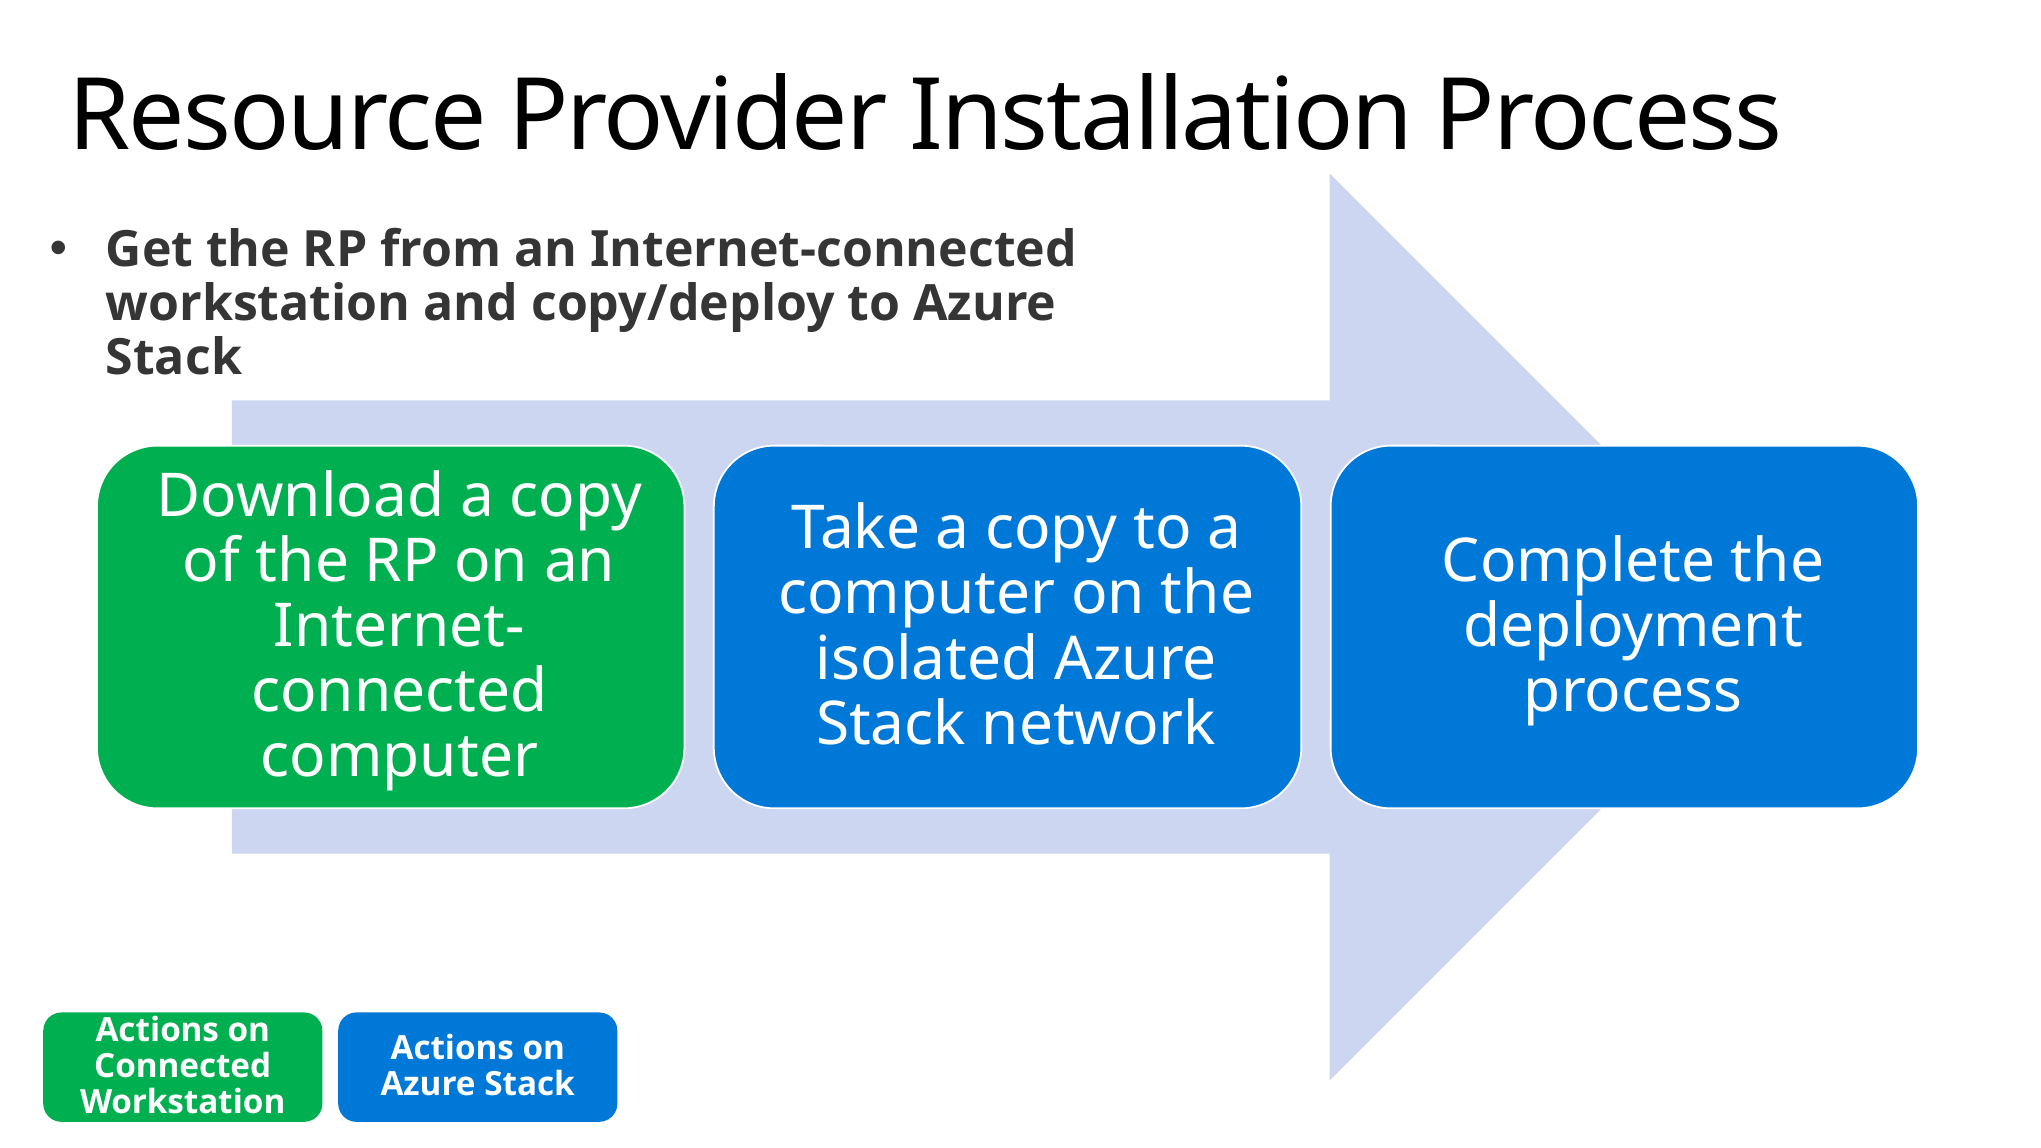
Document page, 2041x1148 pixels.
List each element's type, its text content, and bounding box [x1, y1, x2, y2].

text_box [94, 173, 1921, 1081]
text_box Actions on Connected Workstation [42, 1011, 324, 1123]
text_box Actions on Azure Stack [337, 1081, 619, 1123]
title Resource Provider Installation Process [45, 48, 1996, 199]
text_box Get the RP from an Internet-connected workstation and copy/deploy to Azure Stack [19, 199, 94, 410]
